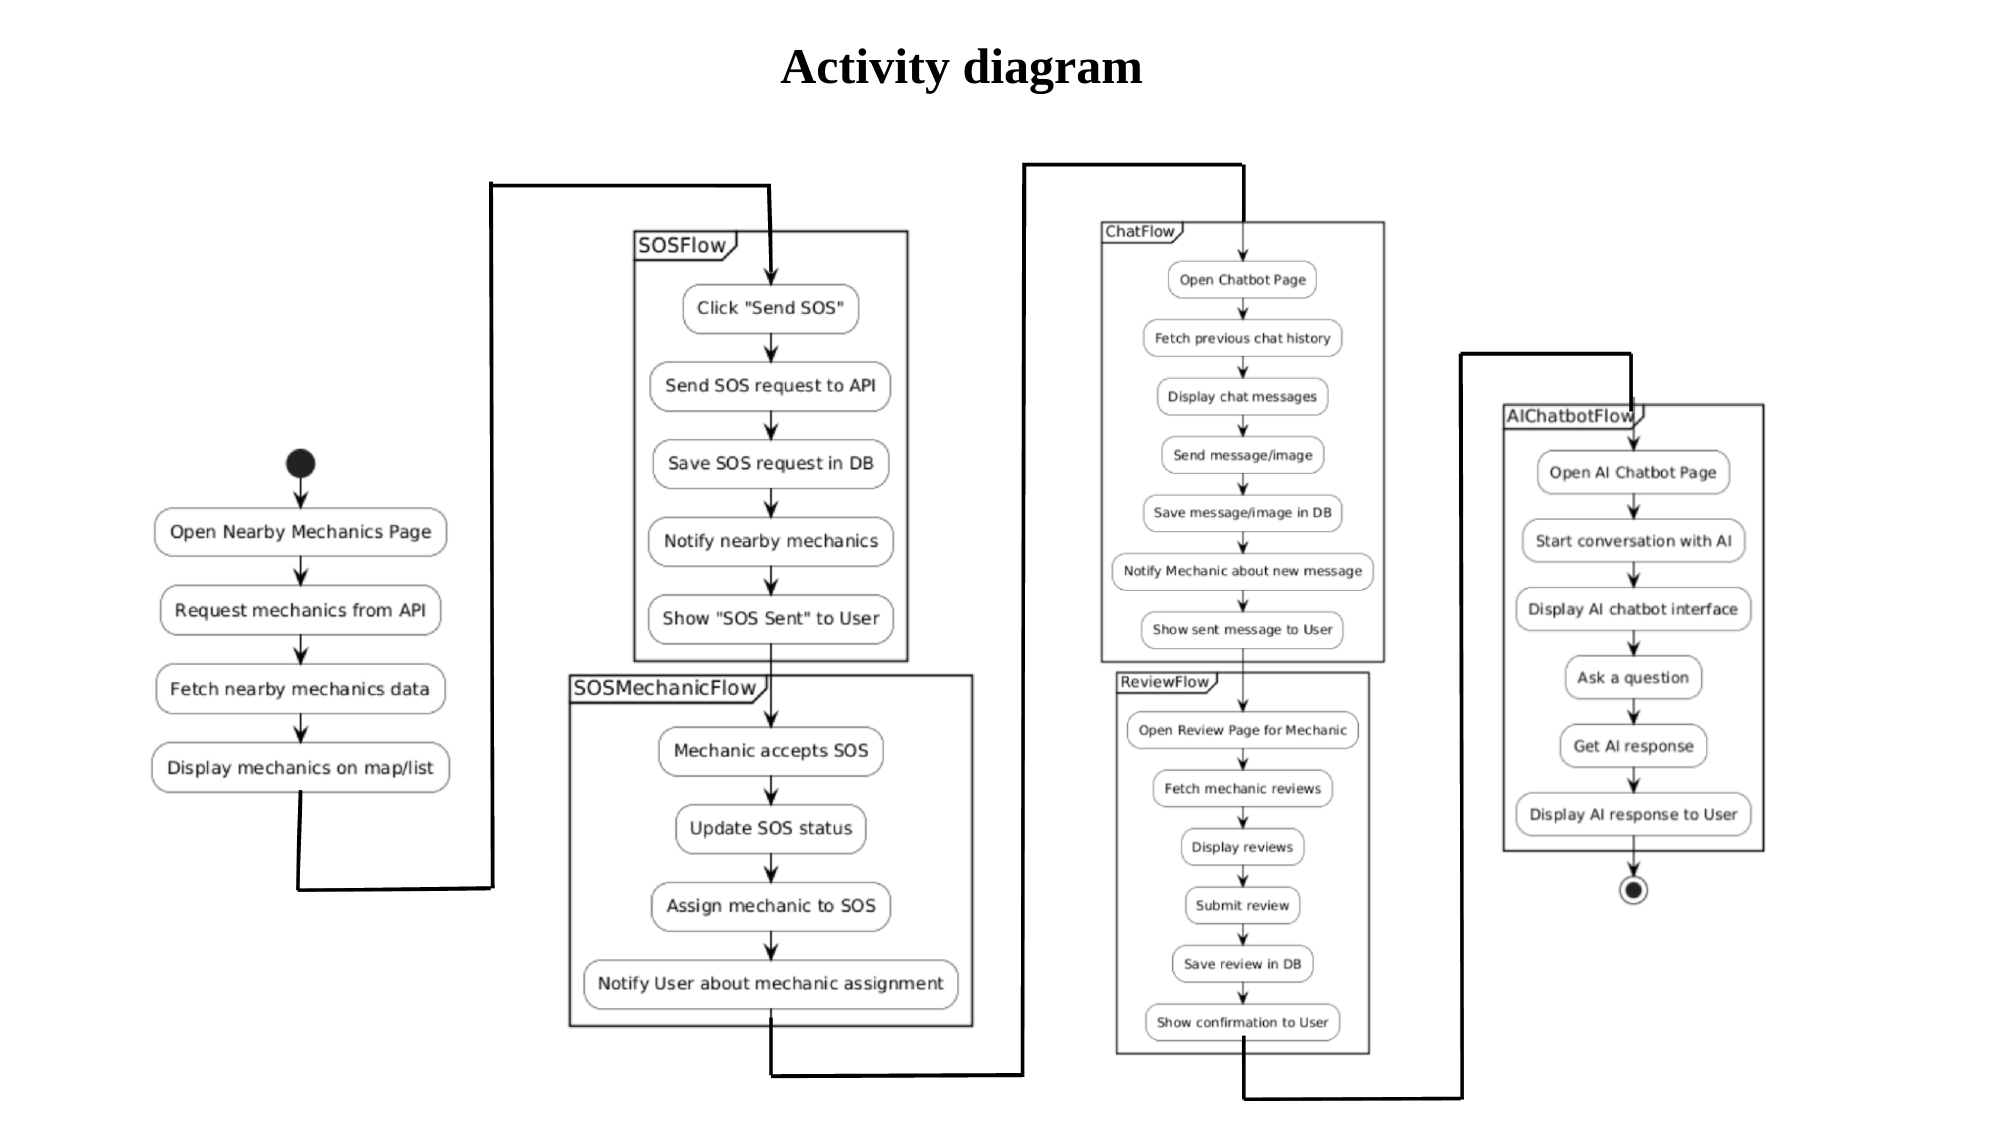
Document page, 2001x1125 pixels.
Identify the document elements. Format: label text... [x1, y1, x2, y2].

text_box Activity diagram [765, 26, 1172, 101]
picture [87, 111, 1912, 1125]
